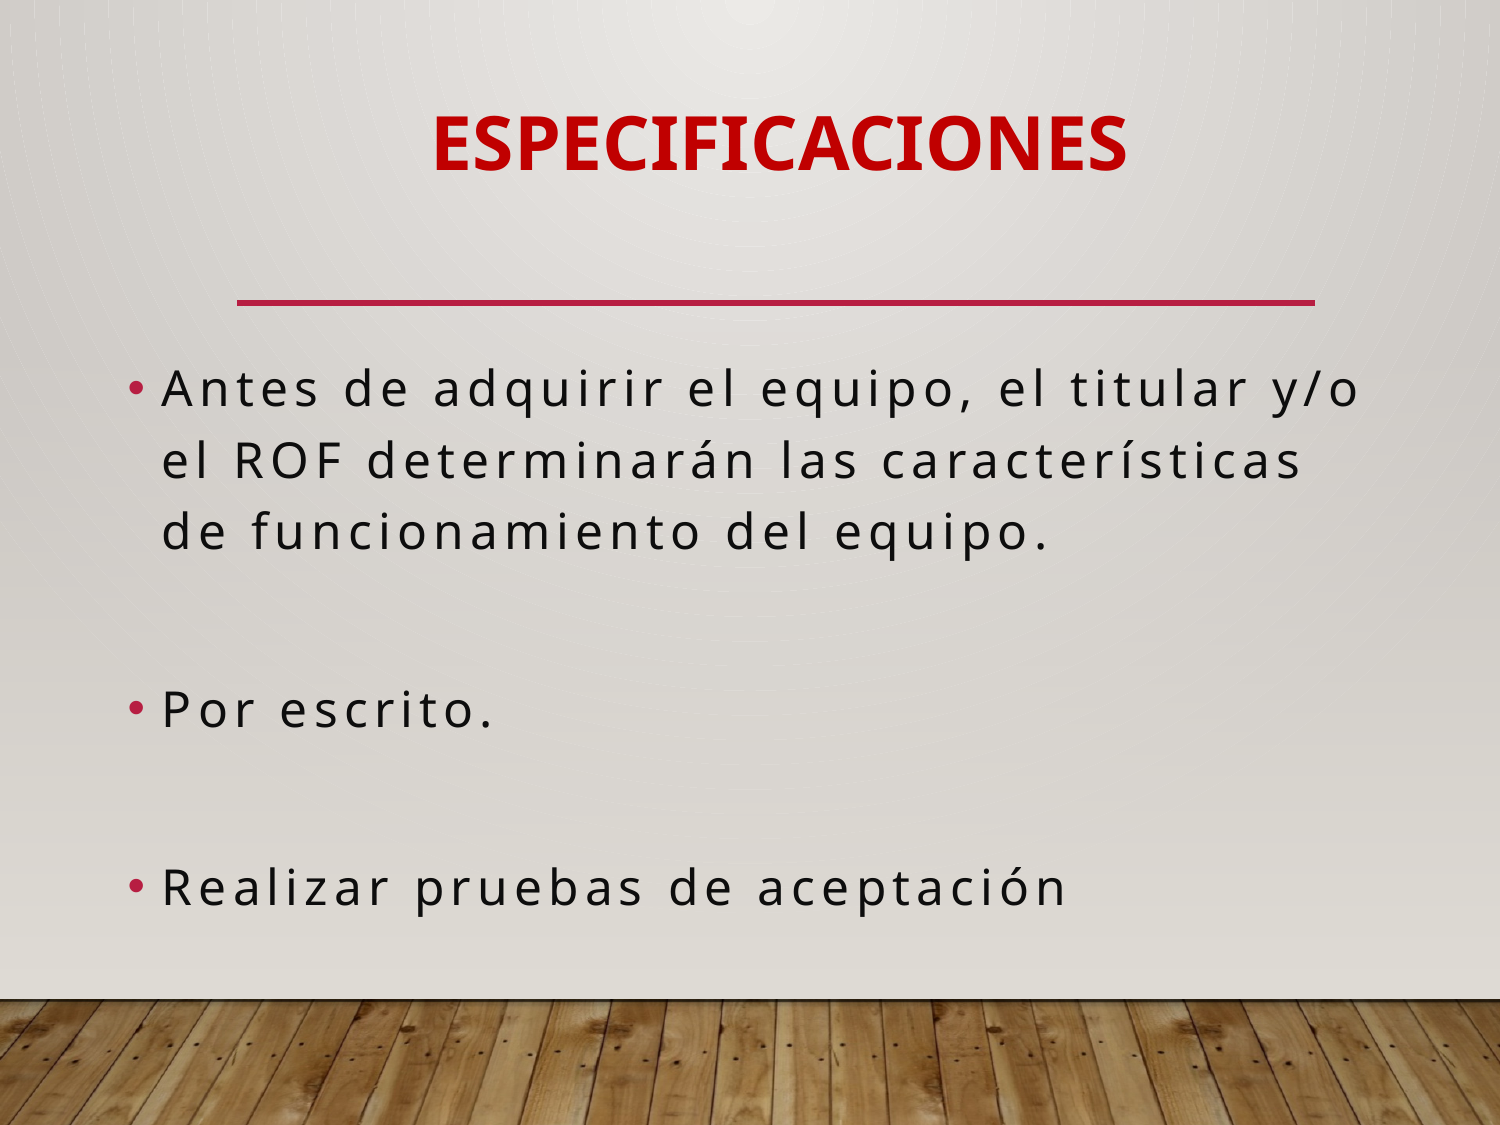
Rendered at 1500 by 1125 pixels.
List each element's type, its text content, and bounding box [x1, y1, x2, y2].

title ESPECIFICACIONES [84, 98, 1496, 205]
picture [0, 999, 1500, 1125]
list Antes de adquirir el equipo, el titular y/o el ROF determinarán las características de funcionamiento del equipo. Por escrito. Realizar pruebas de aceptación [112, 338, 1388, 949]
